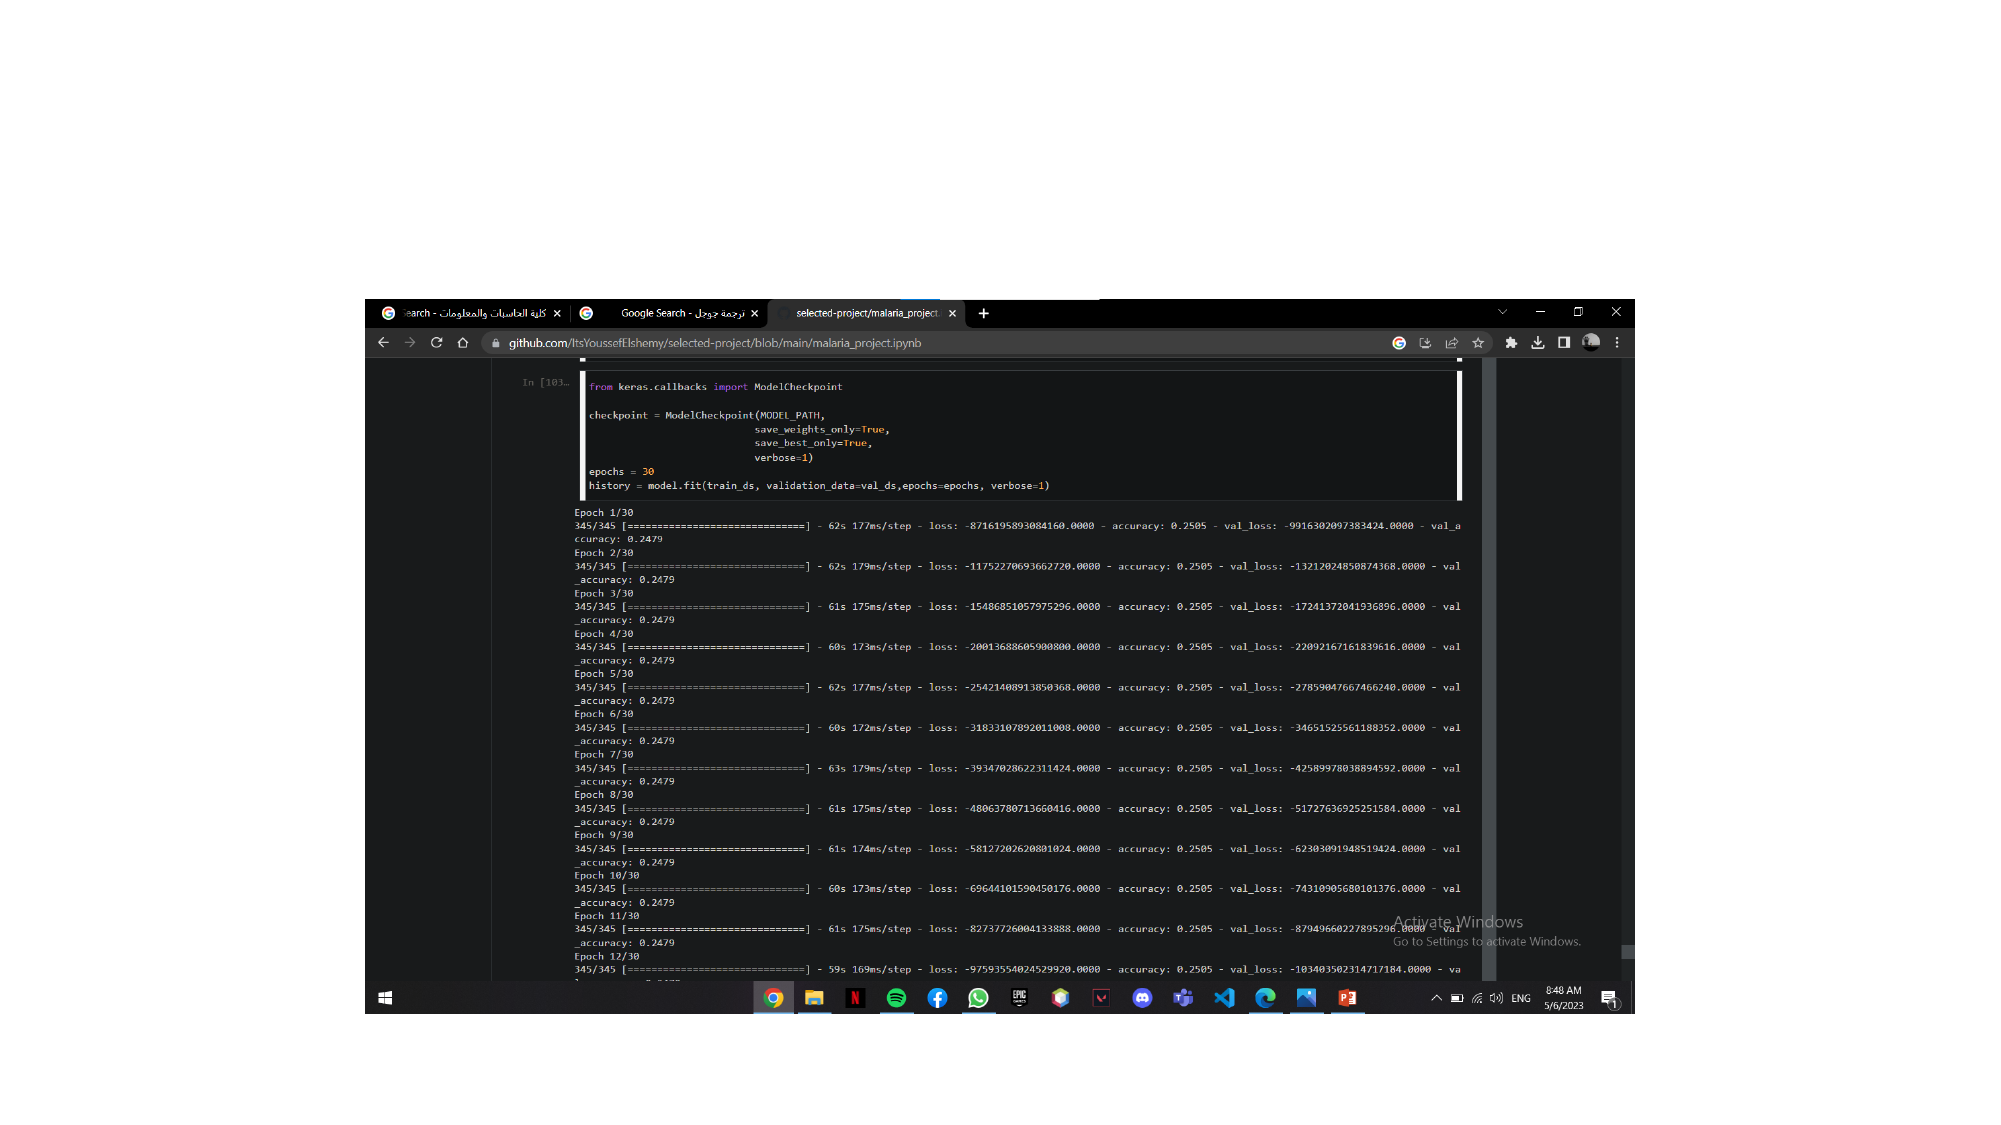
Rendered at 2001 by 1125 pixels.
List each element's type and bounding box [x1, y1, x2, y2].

list [365, 299, 1635, 1014]
